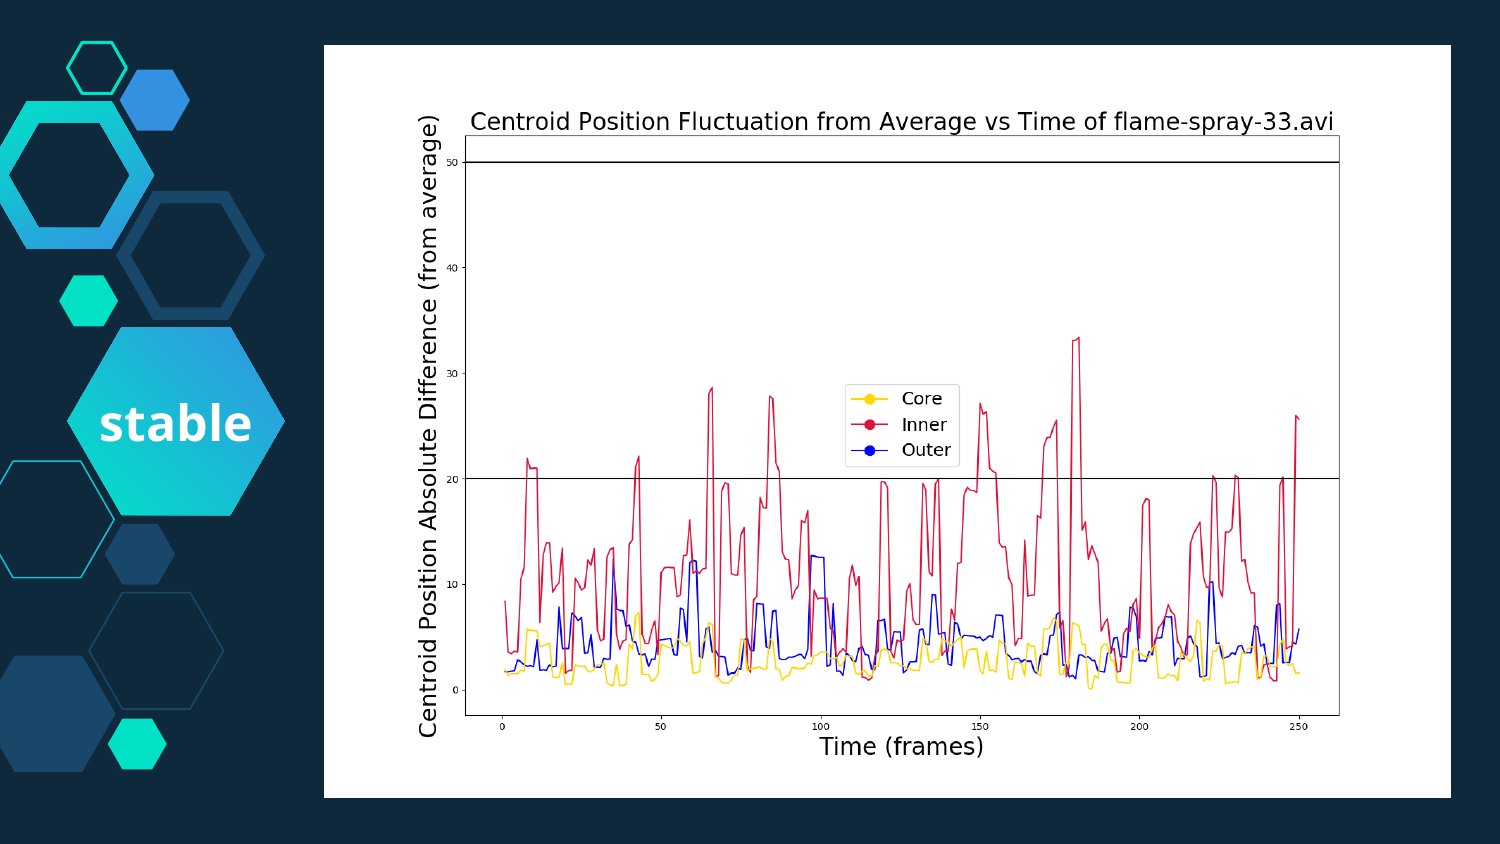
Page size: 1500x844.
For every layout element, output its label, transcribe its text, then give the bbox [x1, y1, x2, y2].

picture [324, 45, 1451, 799]
text_box stable [79, 326, 274, 518]
text_box [59, 275, 119, 327]
